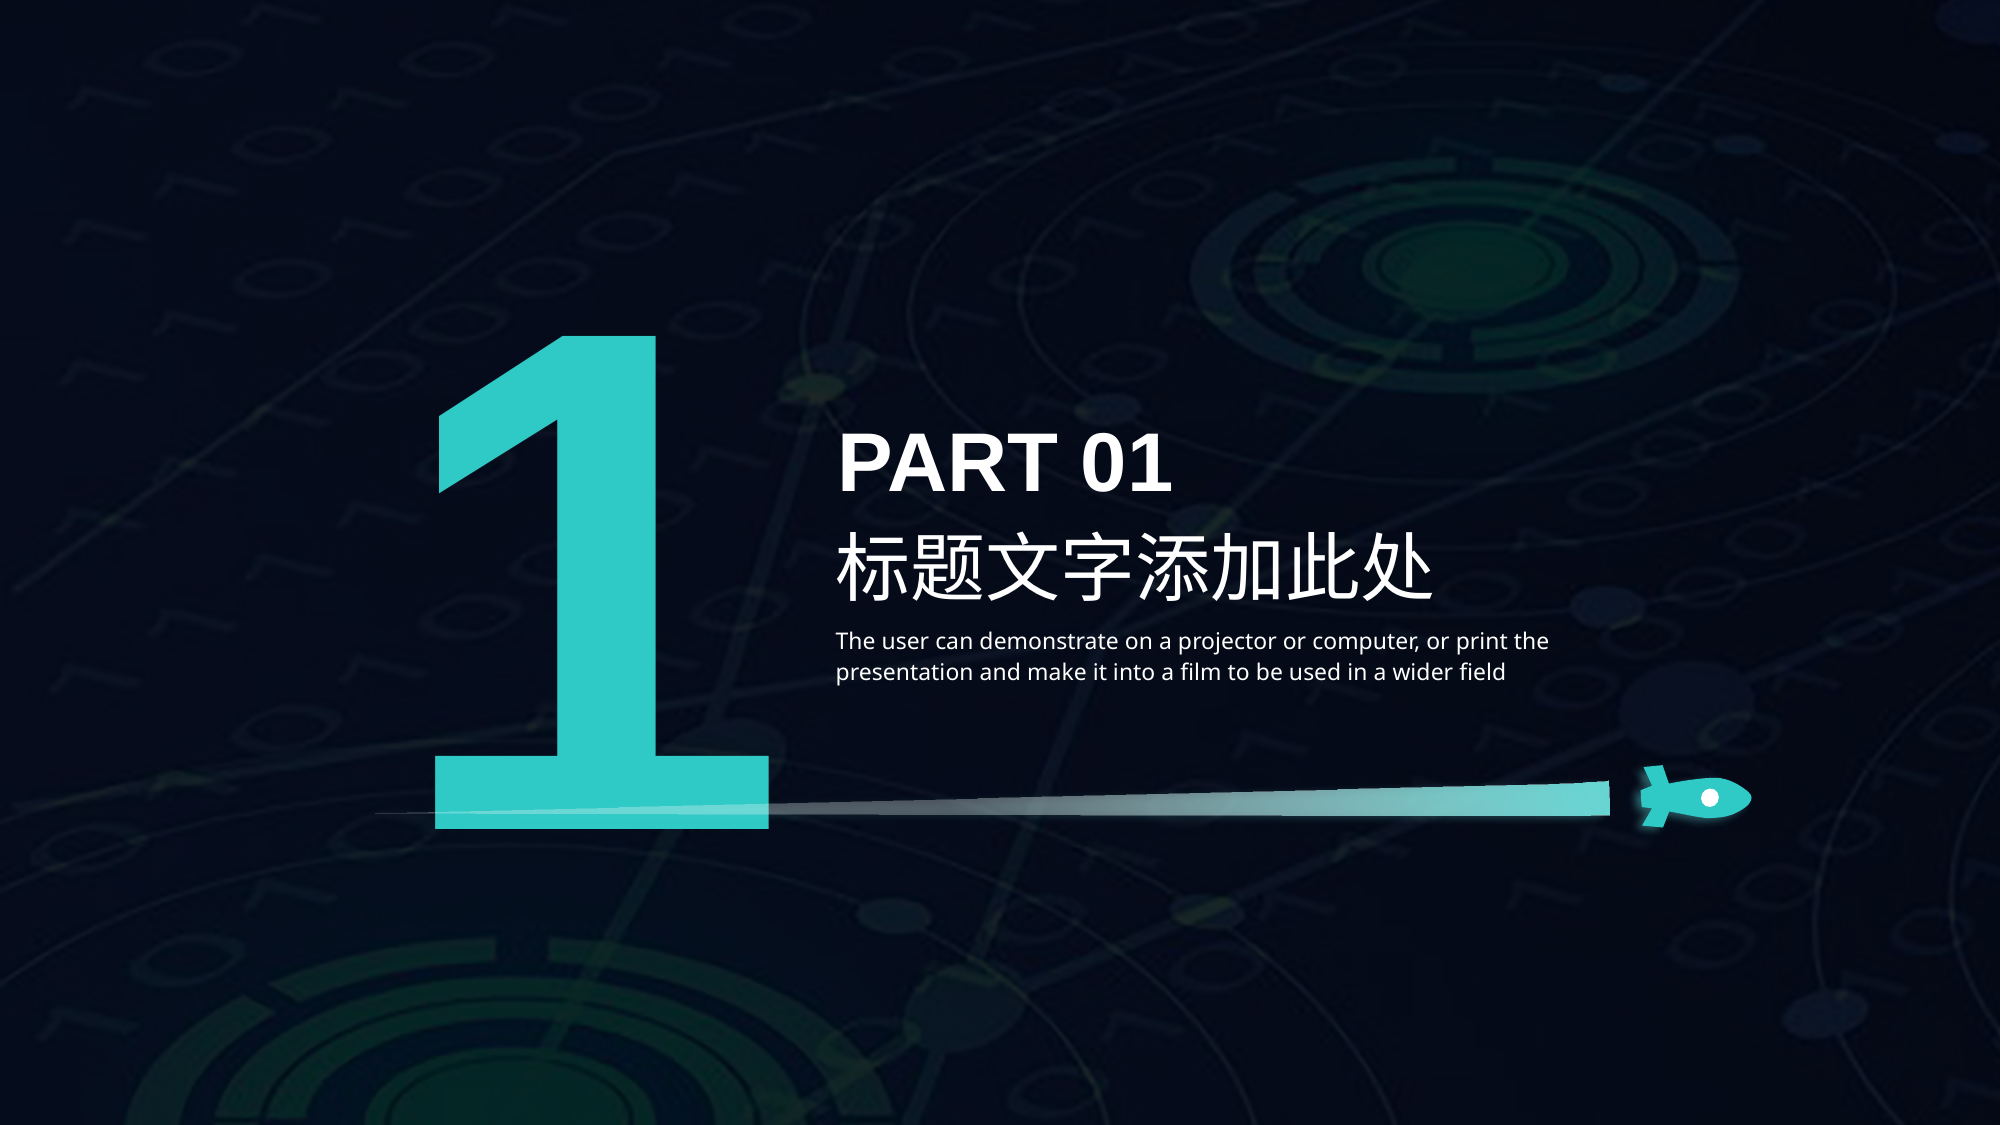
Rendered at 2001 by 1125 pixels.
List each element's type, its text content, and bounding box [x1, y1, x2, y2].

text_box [820, 400, 1623, 694]
text_box 1 [375, 105, 948, 813]
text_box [809, 150, 1378, 1125]
text_box 1 [375, 814, 809, 980]
